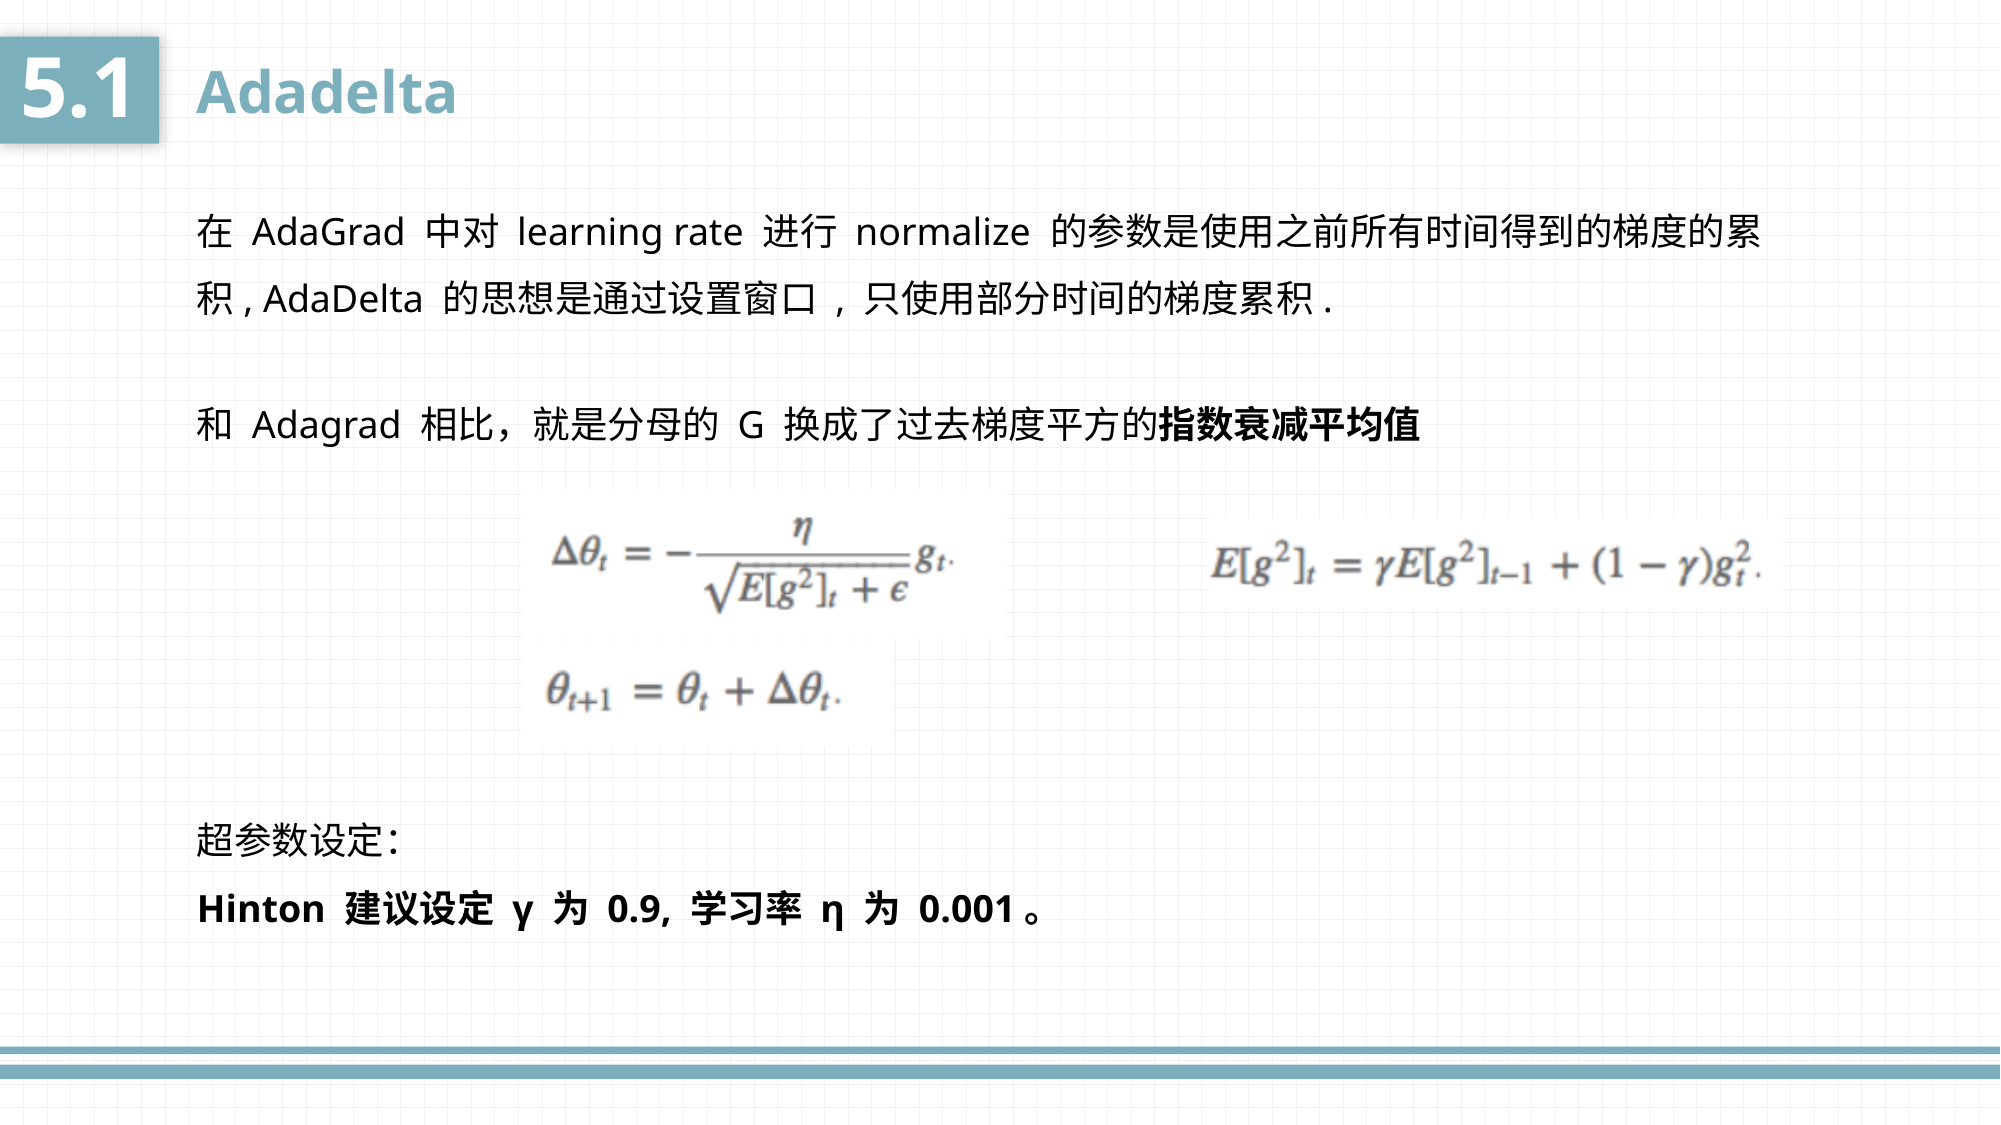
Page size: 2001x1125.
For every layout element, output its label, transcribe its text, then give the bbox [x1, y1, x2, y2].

text_box 超参数设定： Hinton 建议设定 γ 为 0.9, 学习率 η 为 0.001。 [182, 787, 1622, 938]
list 5.1 [0, 36, 160, 144]
text_box 和 Adagrad 相比，就是分母的 G 换成了过去梯度平方的指数衰减平均值 [182, 393, 1697, 454]
picture [1210, 518, 1783, 609]
picture [523, 489, 1005, 639]
picture [523, 642, 892, 747]
list Adadelta [182, 36, 494, 144]
text_box 在 AdaGrad 中对 learning rate 进行 normalize 的参数是使用之前所有时间得到的梯度的累积, AdaDelta 的思想是通过设置窗口 , 只使用部分时间的梯度累积. [182, 177, 1783, 328]
